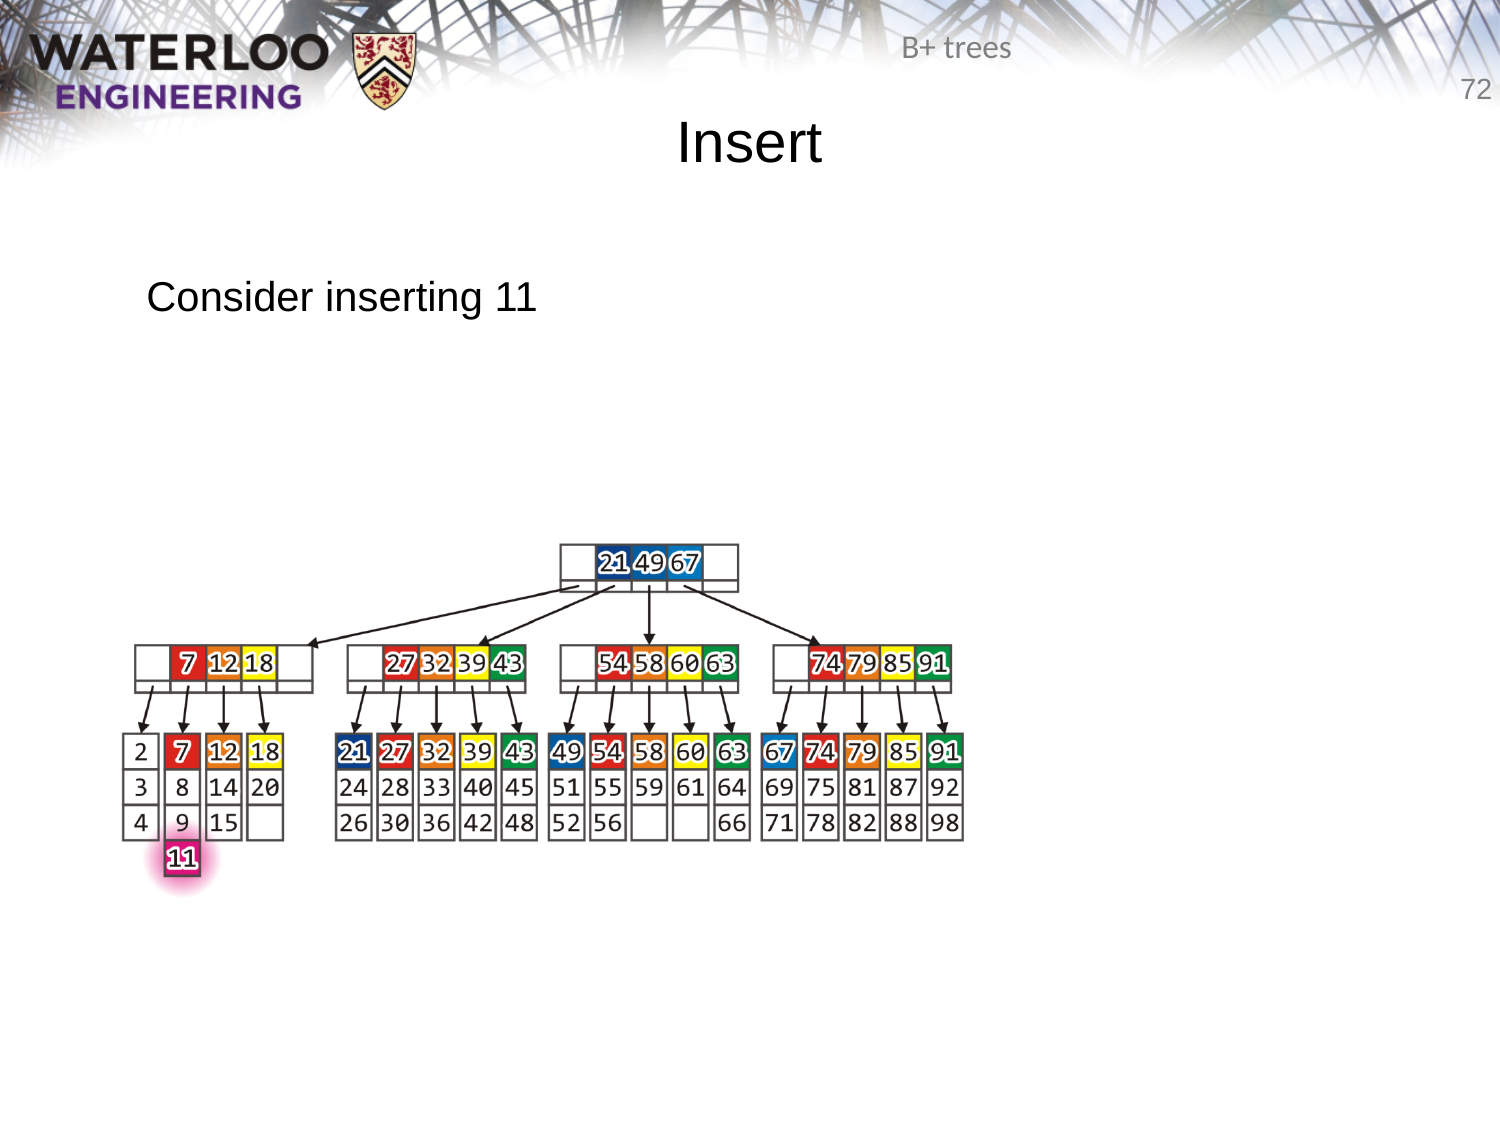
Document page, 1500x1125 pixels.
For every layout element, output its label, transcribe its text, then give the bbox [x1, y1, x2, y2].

list Consider inserting 11 [74, 262, 1426, 1006]
title Insert [74, 44, 1426, 233]
picture [0, 0, 1500, 1125]
